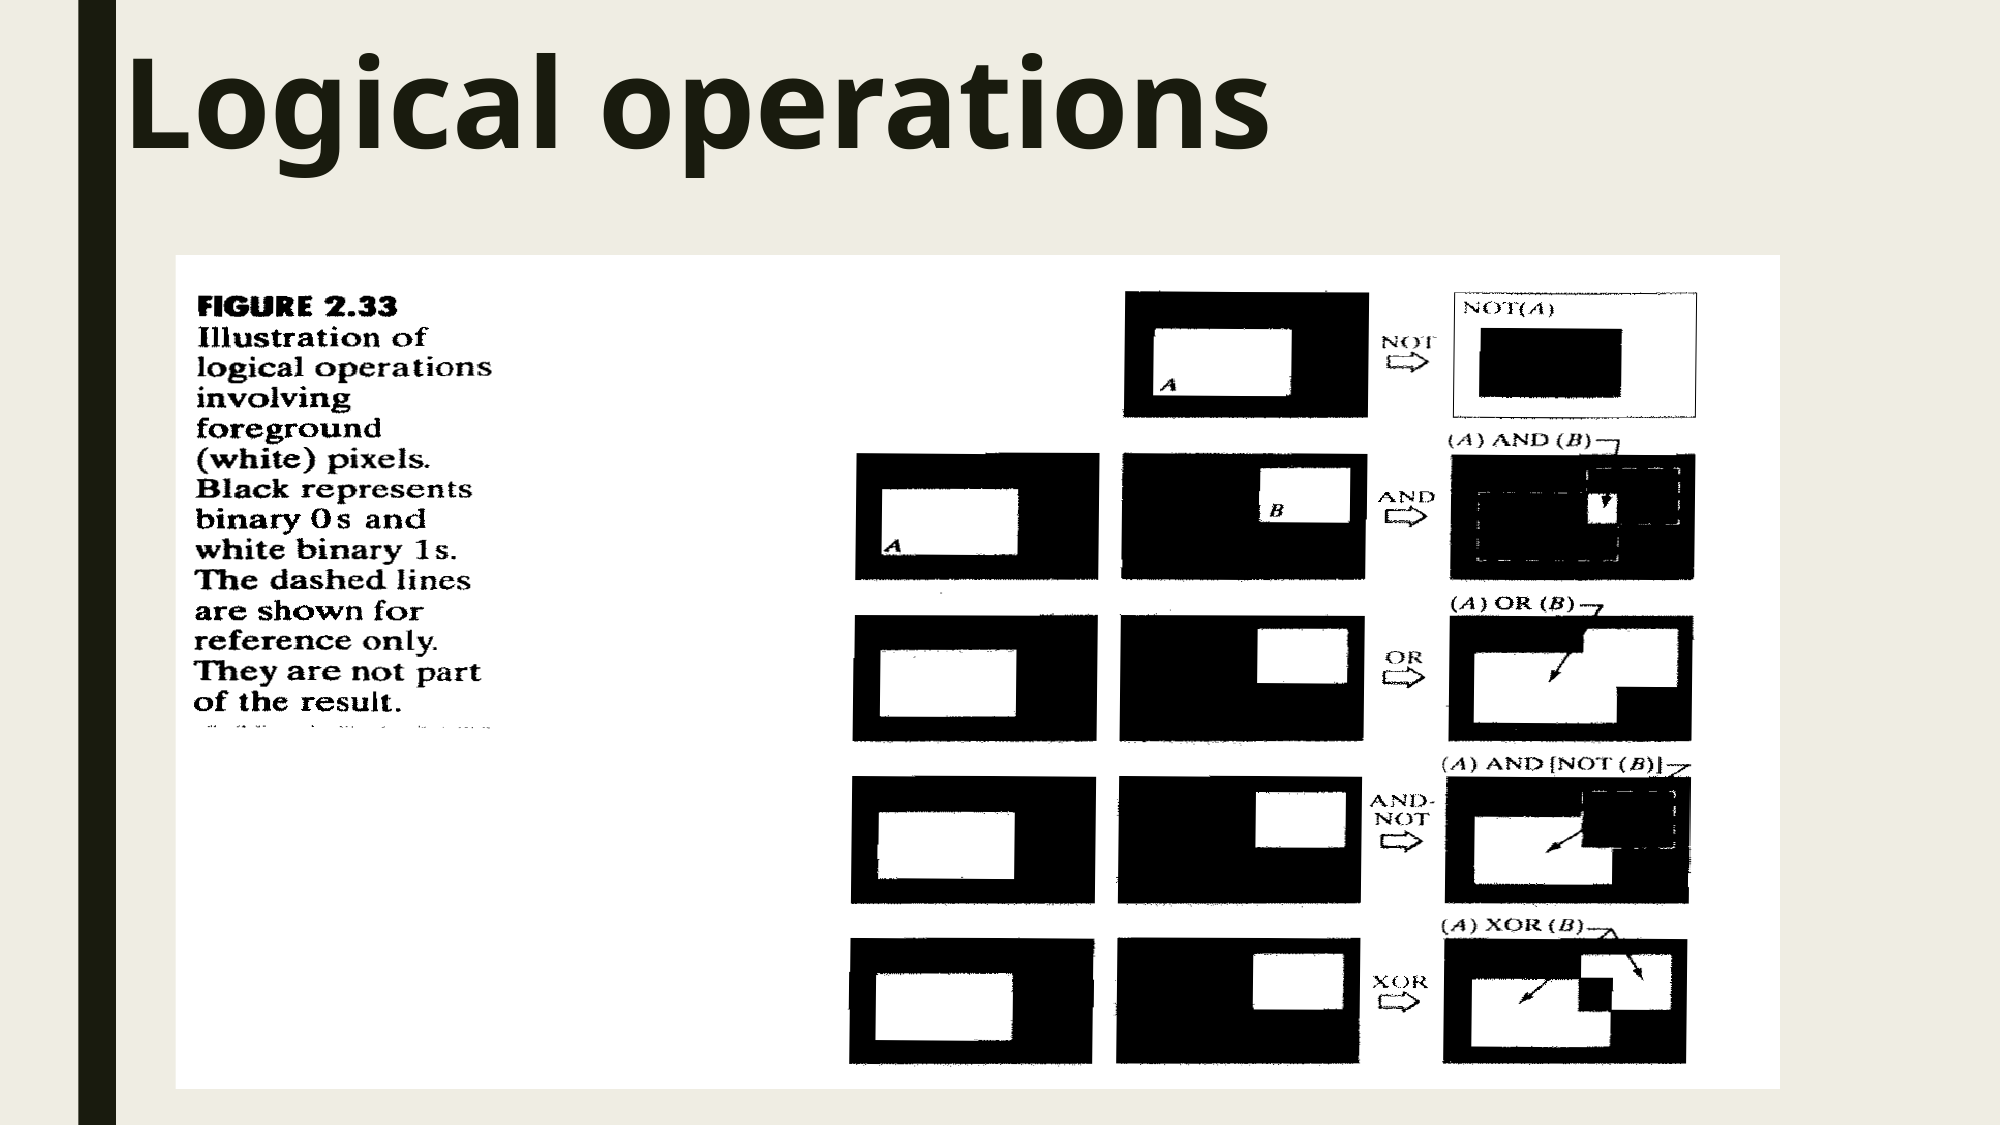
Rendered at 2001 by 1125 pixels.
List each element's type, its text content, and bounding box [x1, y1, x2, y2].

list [175, 255, 1780, 1089]
title Logical operations [107, 33, 1683, 278]
